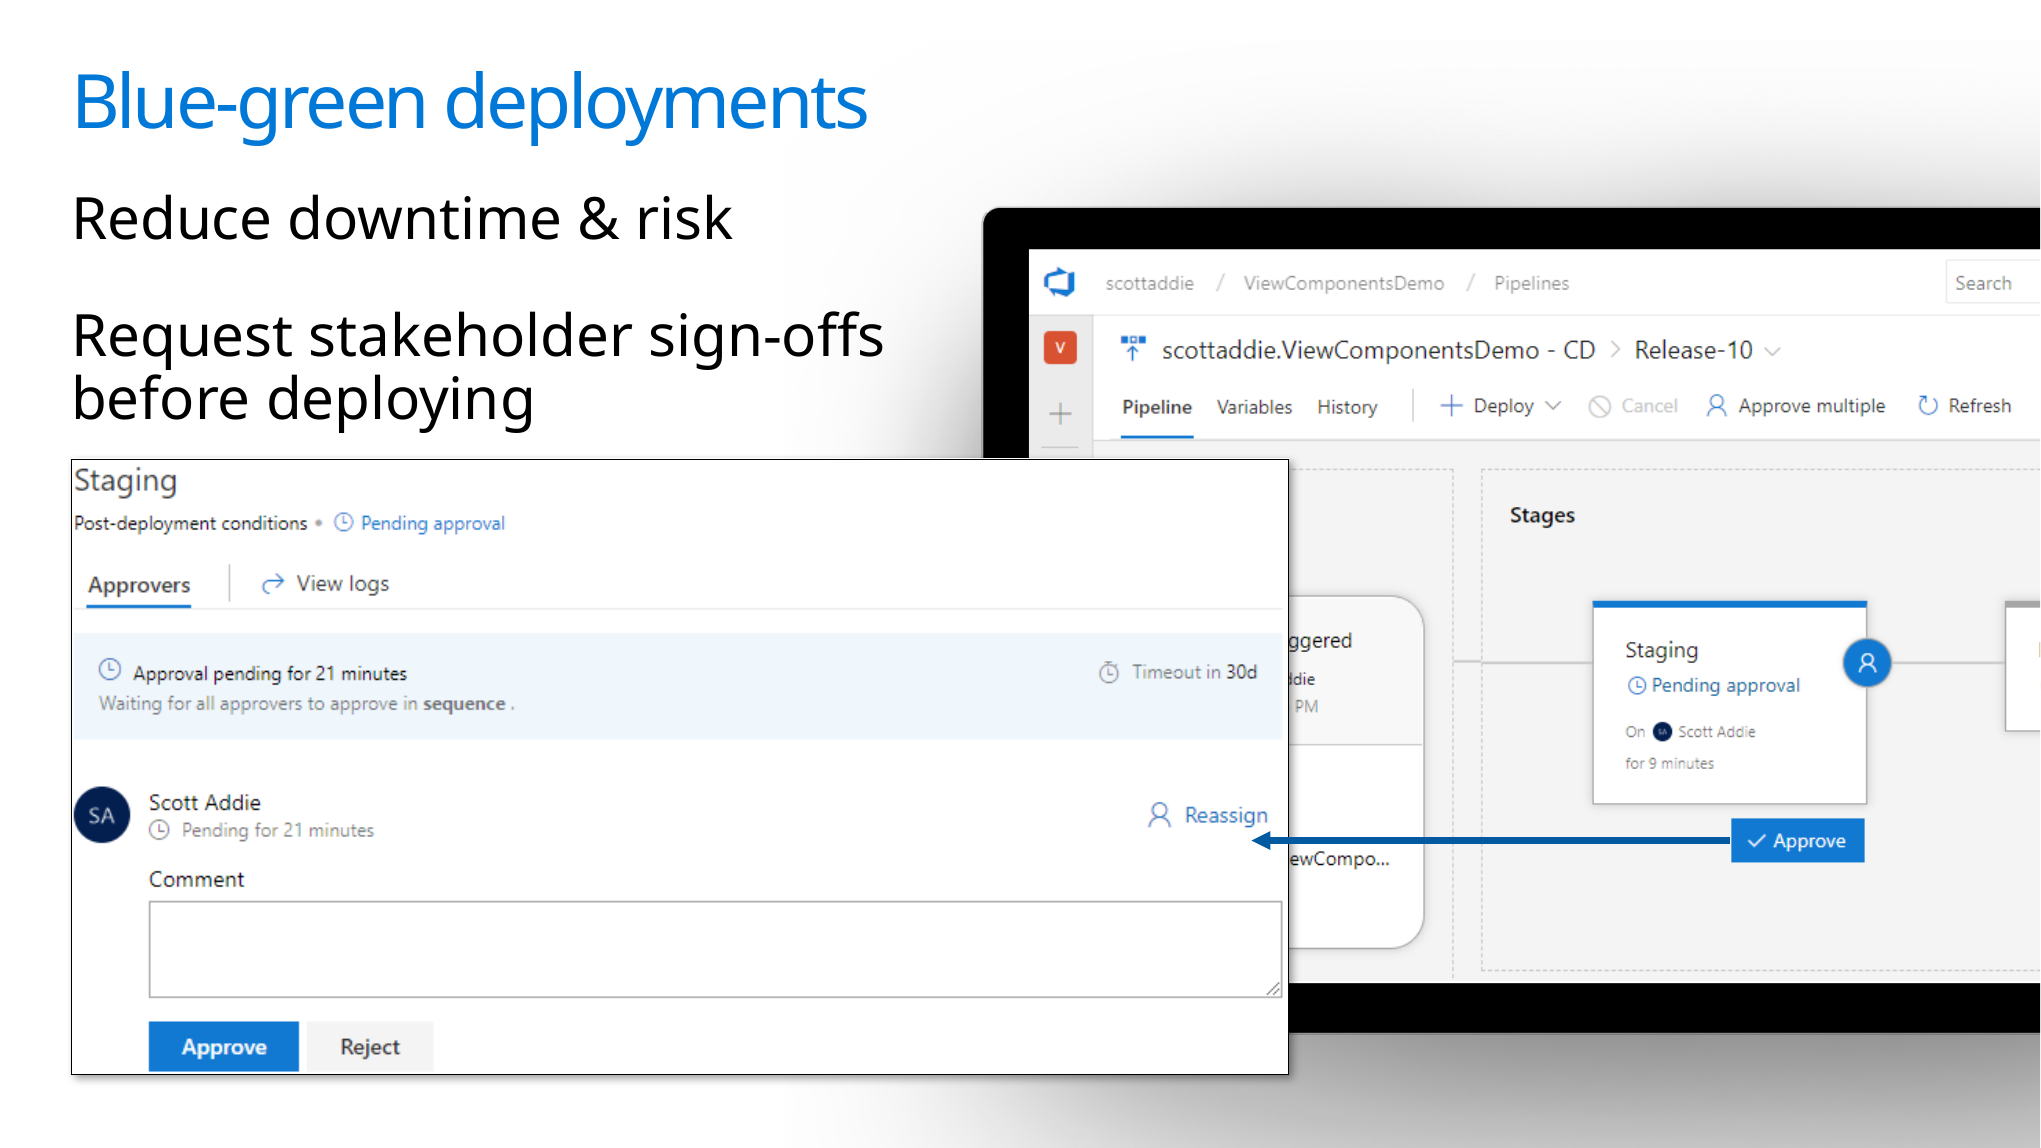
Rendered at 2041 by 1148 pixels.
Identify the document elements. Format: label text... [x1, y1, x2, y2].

list Reduce downtime & risk Request stakeholder sign-offs before deploying [71, 189, 727, 458]
title Blue-green deployments [71, 37, 727, 165]
picture [71, 0, 2041, 1148]
